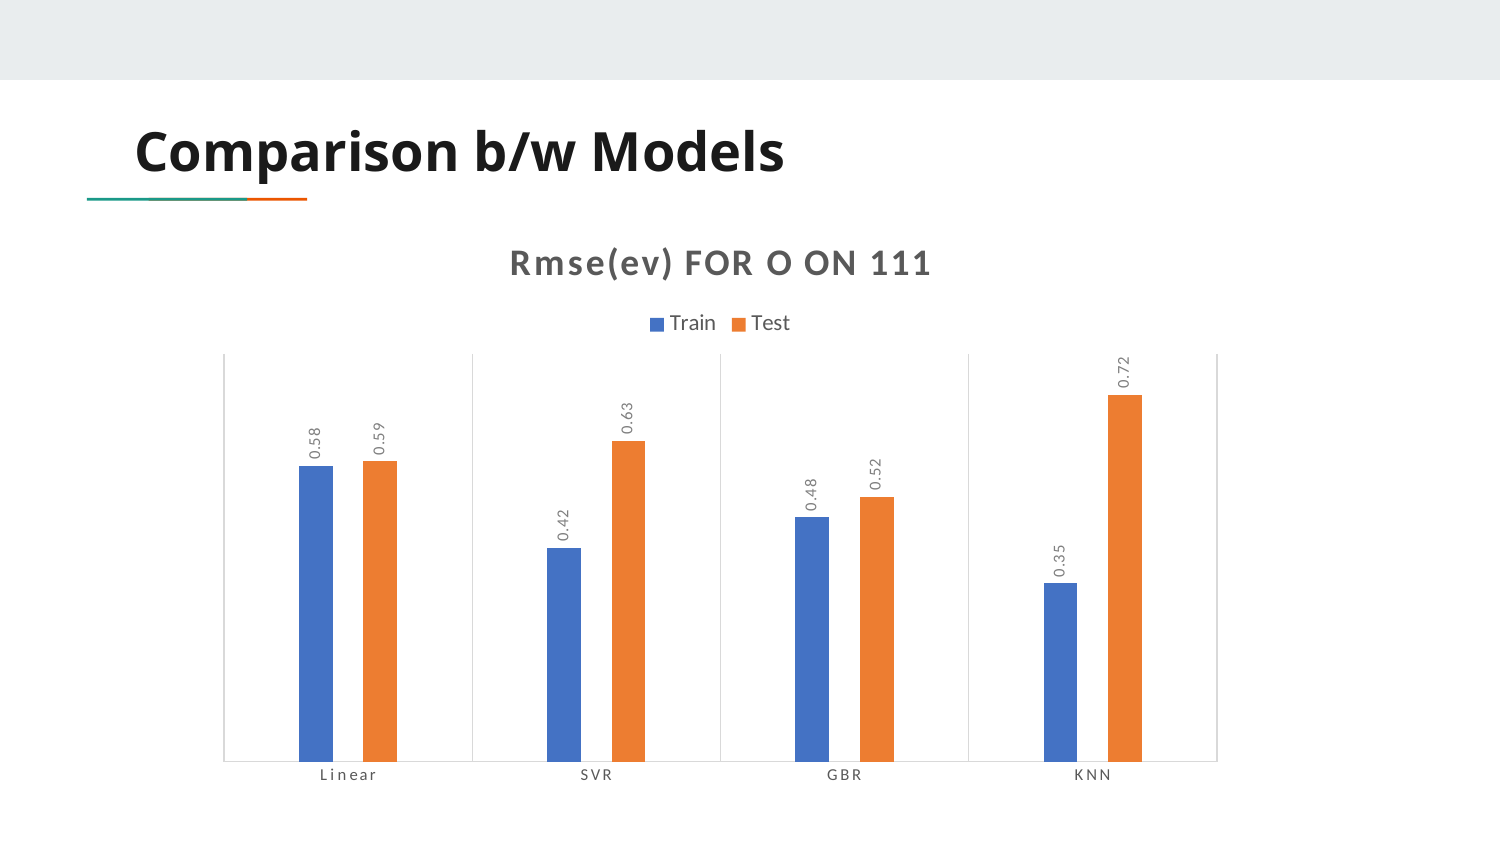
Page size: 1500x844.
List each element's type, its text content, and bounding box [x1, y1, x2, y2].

chart [203, 216, 1238, 797]
title Comparison b/w Models [119, 102, 1381, 191]
